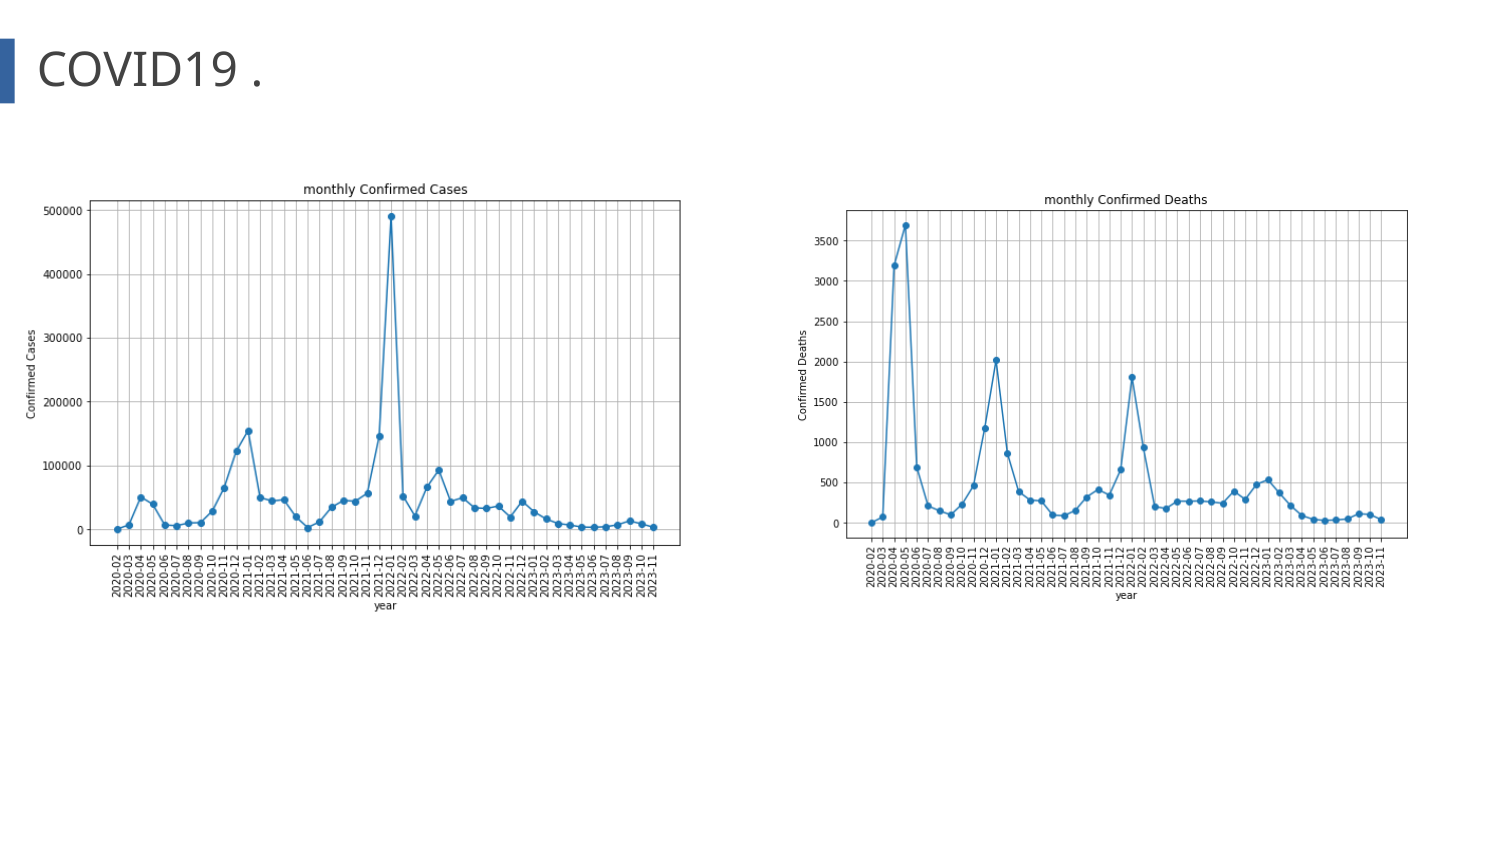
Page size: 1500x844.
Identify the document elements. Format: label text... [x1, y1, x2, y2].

picture [792, 186, 1413, 608]
picture [20, 175, 687, 619]
title COVID19 . [36, 35, 743, 130]
text_box [0, 38, 15, 104]
